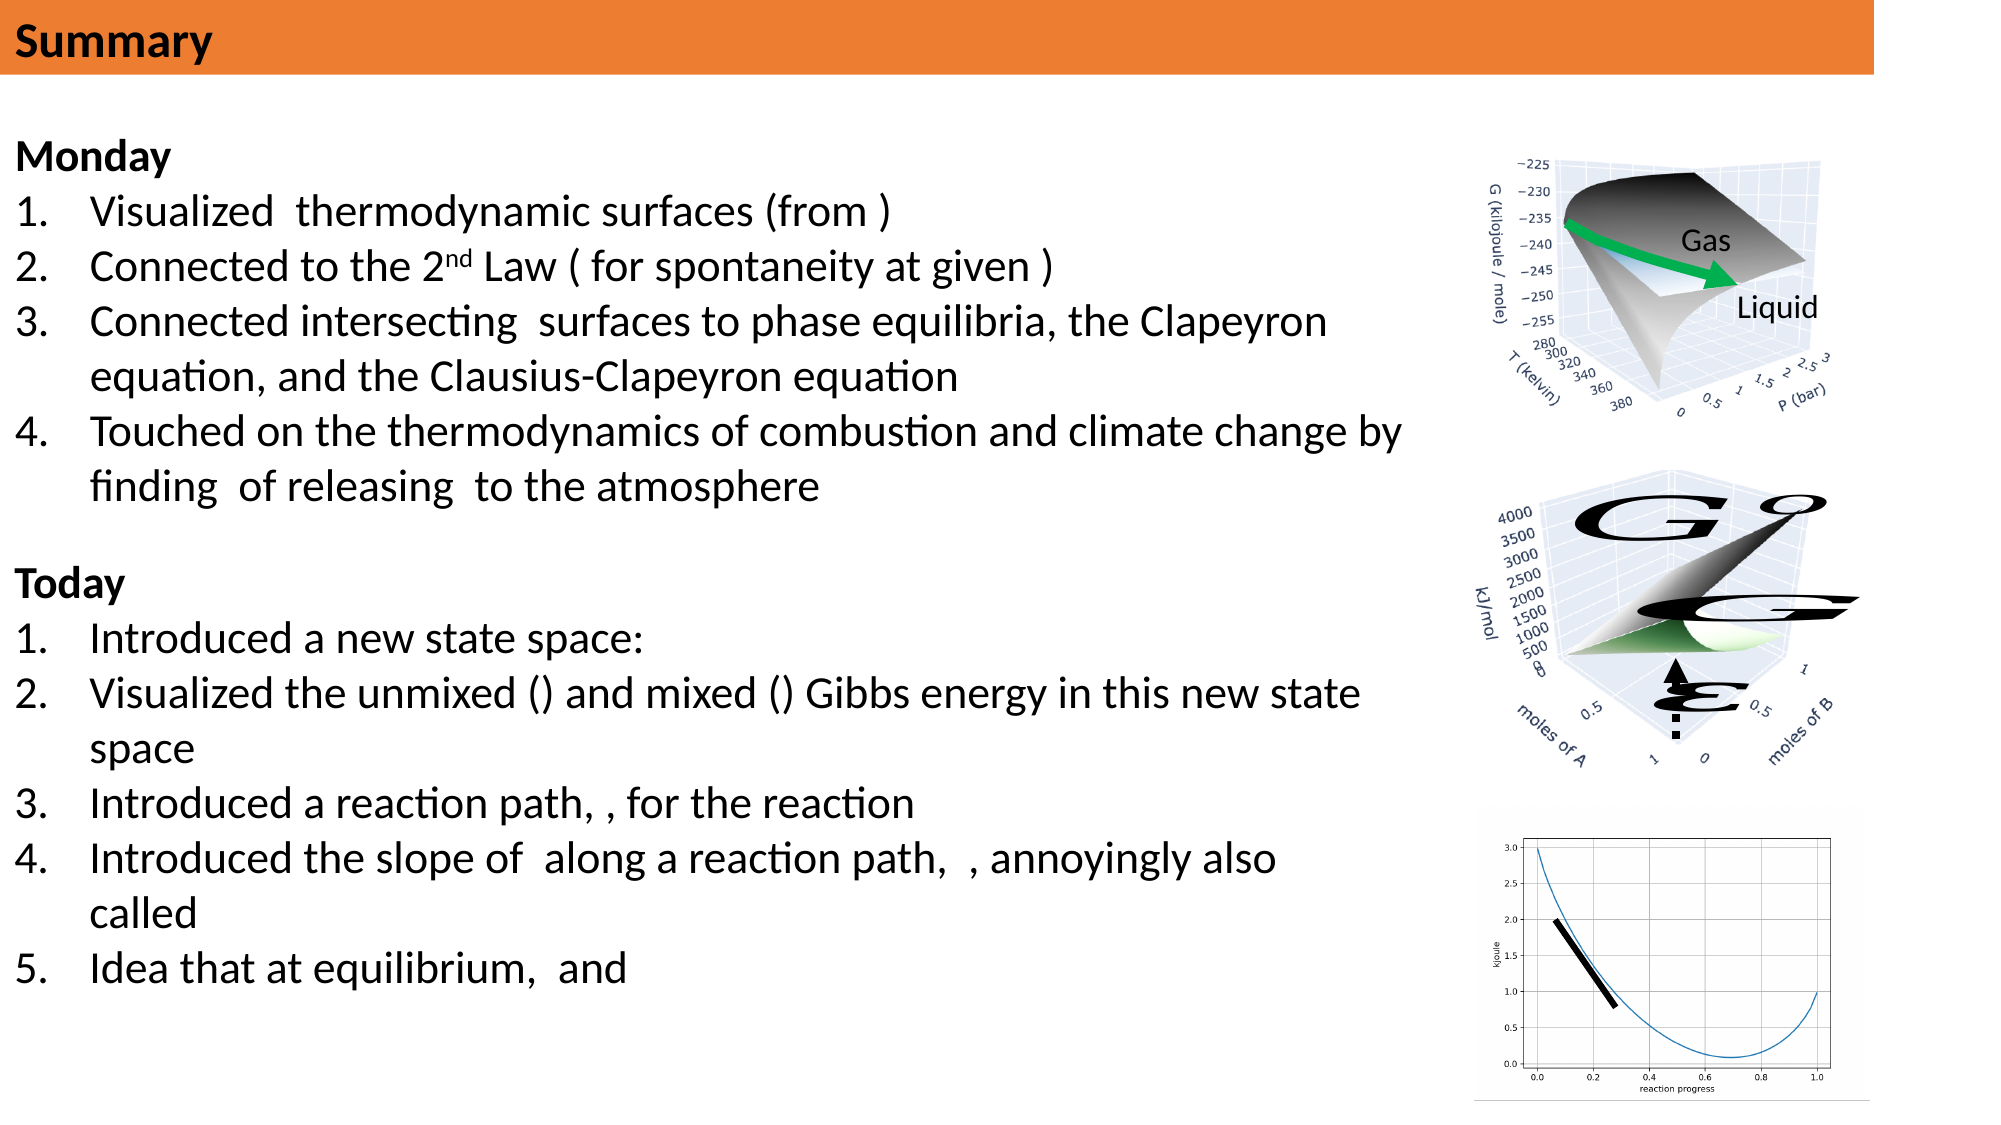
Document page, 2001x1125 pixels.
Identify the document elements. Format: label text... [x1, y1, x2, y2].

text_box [1473, 803, 1870, 1101]
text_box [1439, 419, 1910, 807]
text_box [1445, 96, 1927, 470]
text_box Summary [0, 0, 1874, 75]
